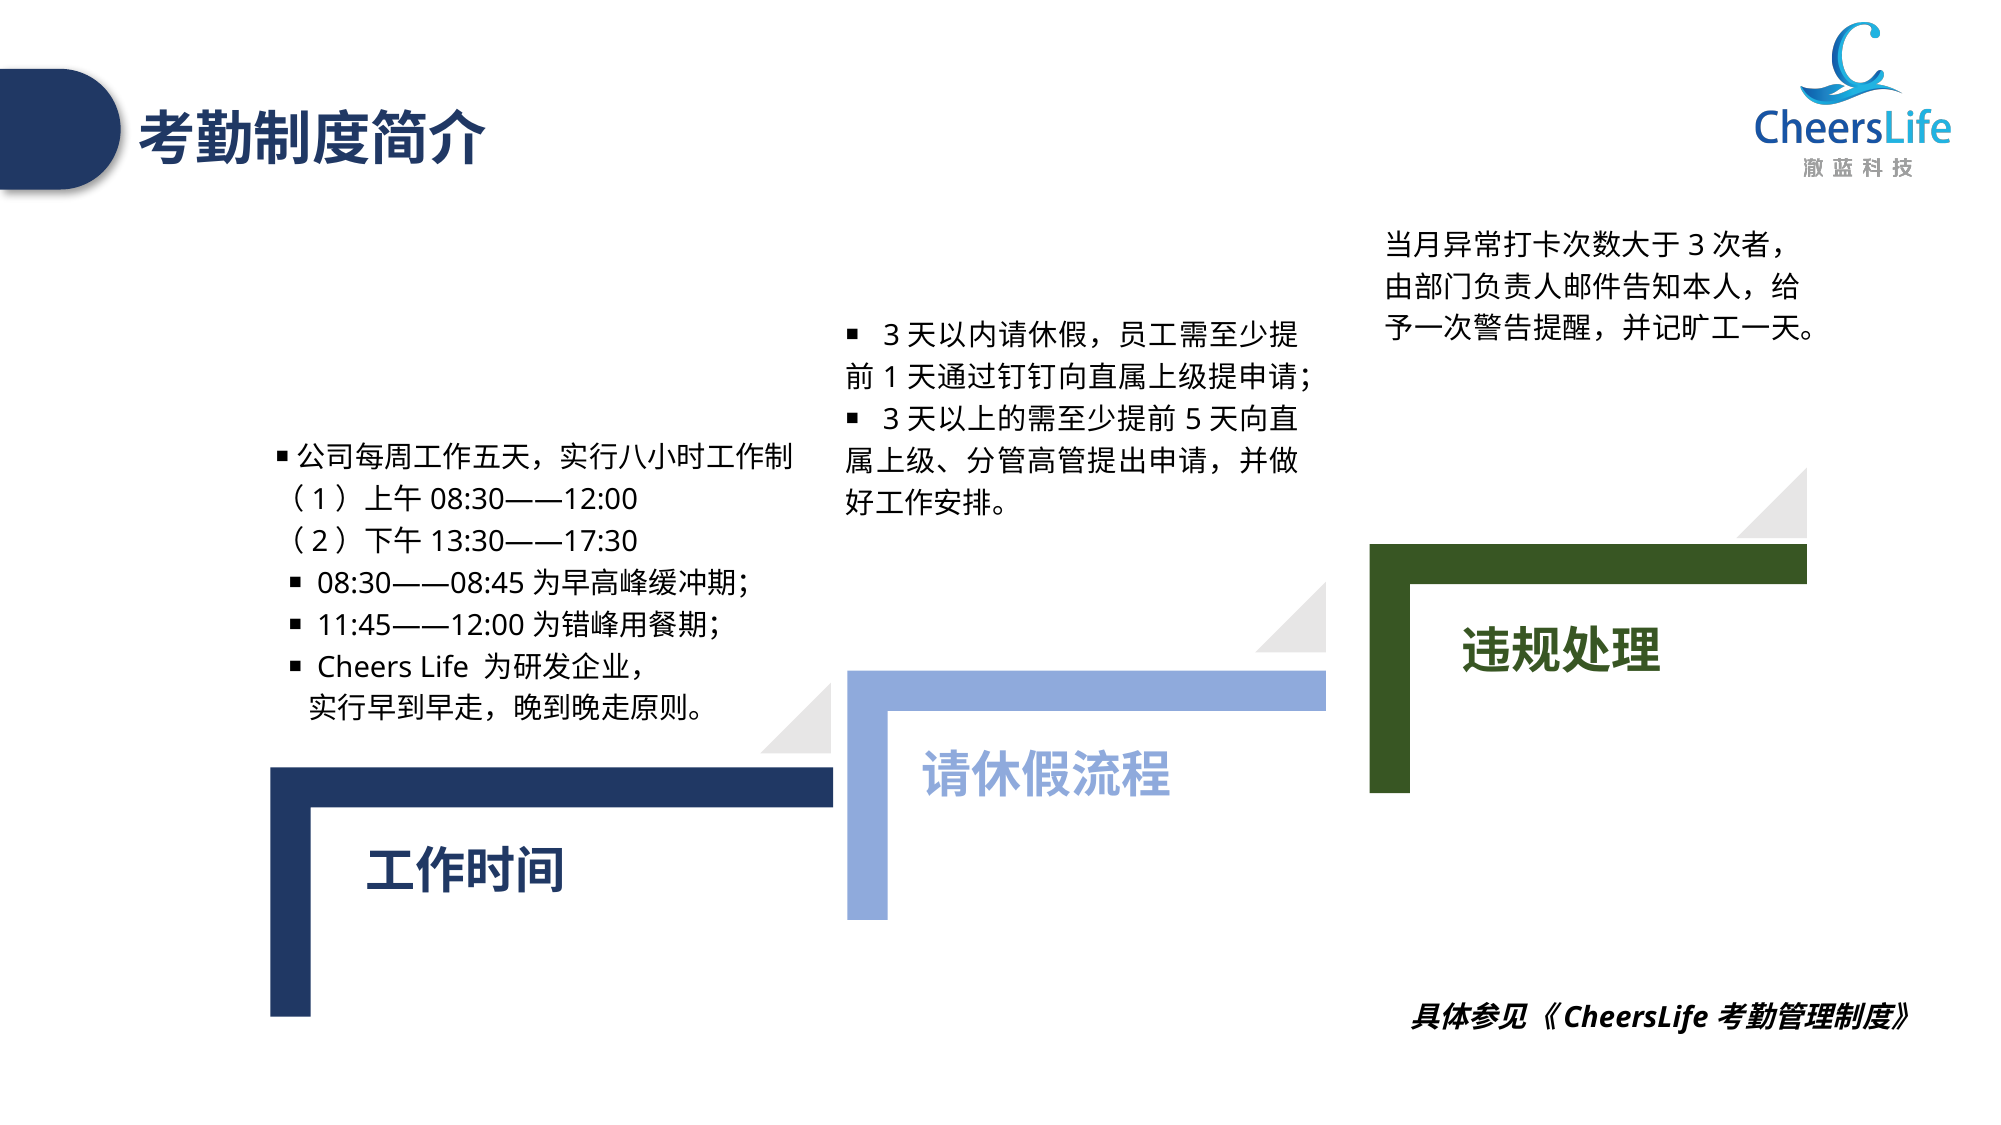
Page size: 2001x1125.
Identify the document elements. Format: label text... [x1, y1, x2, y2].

text_box 具体参见《CheersLife考勤管理制度》 [1395, 991, 2000, 1042]
text_box ￭ 公司每周工作五天，实行八小时工作制 （1）上午08:30——12:00 （2）下午13:30——17:30 ￭ 08:30——08:45为早高峰缓冲期； ￭ 11:45——12:00为错峰用餐期； ￭ Cheers Life 为研发企业， 实行早到早走，晚到晚走原则。 [255, 421, 819, 754]
text_box [847, 670, 1326, 920]
text_box [270, 767, 834, 1017]
text_box 请休假流程 [907, 735, 1187, 810]
text_box 考勤制度简介 [122, 94, 503, 179]
text_box ￭ 3天以内请休假，员工需至少提前1天通过钉钉向直属上级提申请； ￭ 3天以上的需至少提前5天向直属上级、分管高管提出申请，并做好工作安排。 [831, 302, 1314, 527]
text_box [819, 681, 832, 754]
text_box [1734, 466, 1808, 539]
text_box [1369, 543, 1808, 794]
text_box 违规处理 [1446, 610, 1677, 686]
text_box [1253, 580, 1327, 653]
text_box [0, 67, 122, 191]
picture [1739, 22, 1983, 177]
text_box 工作时间 [350, 830, 581, 906]
text_box 当月异常打卡次数大于3次者，由部门负责人邮件告知本人，给予一次警告提醒，并记旷工一天。 [1369, 211, 1816, 353]
